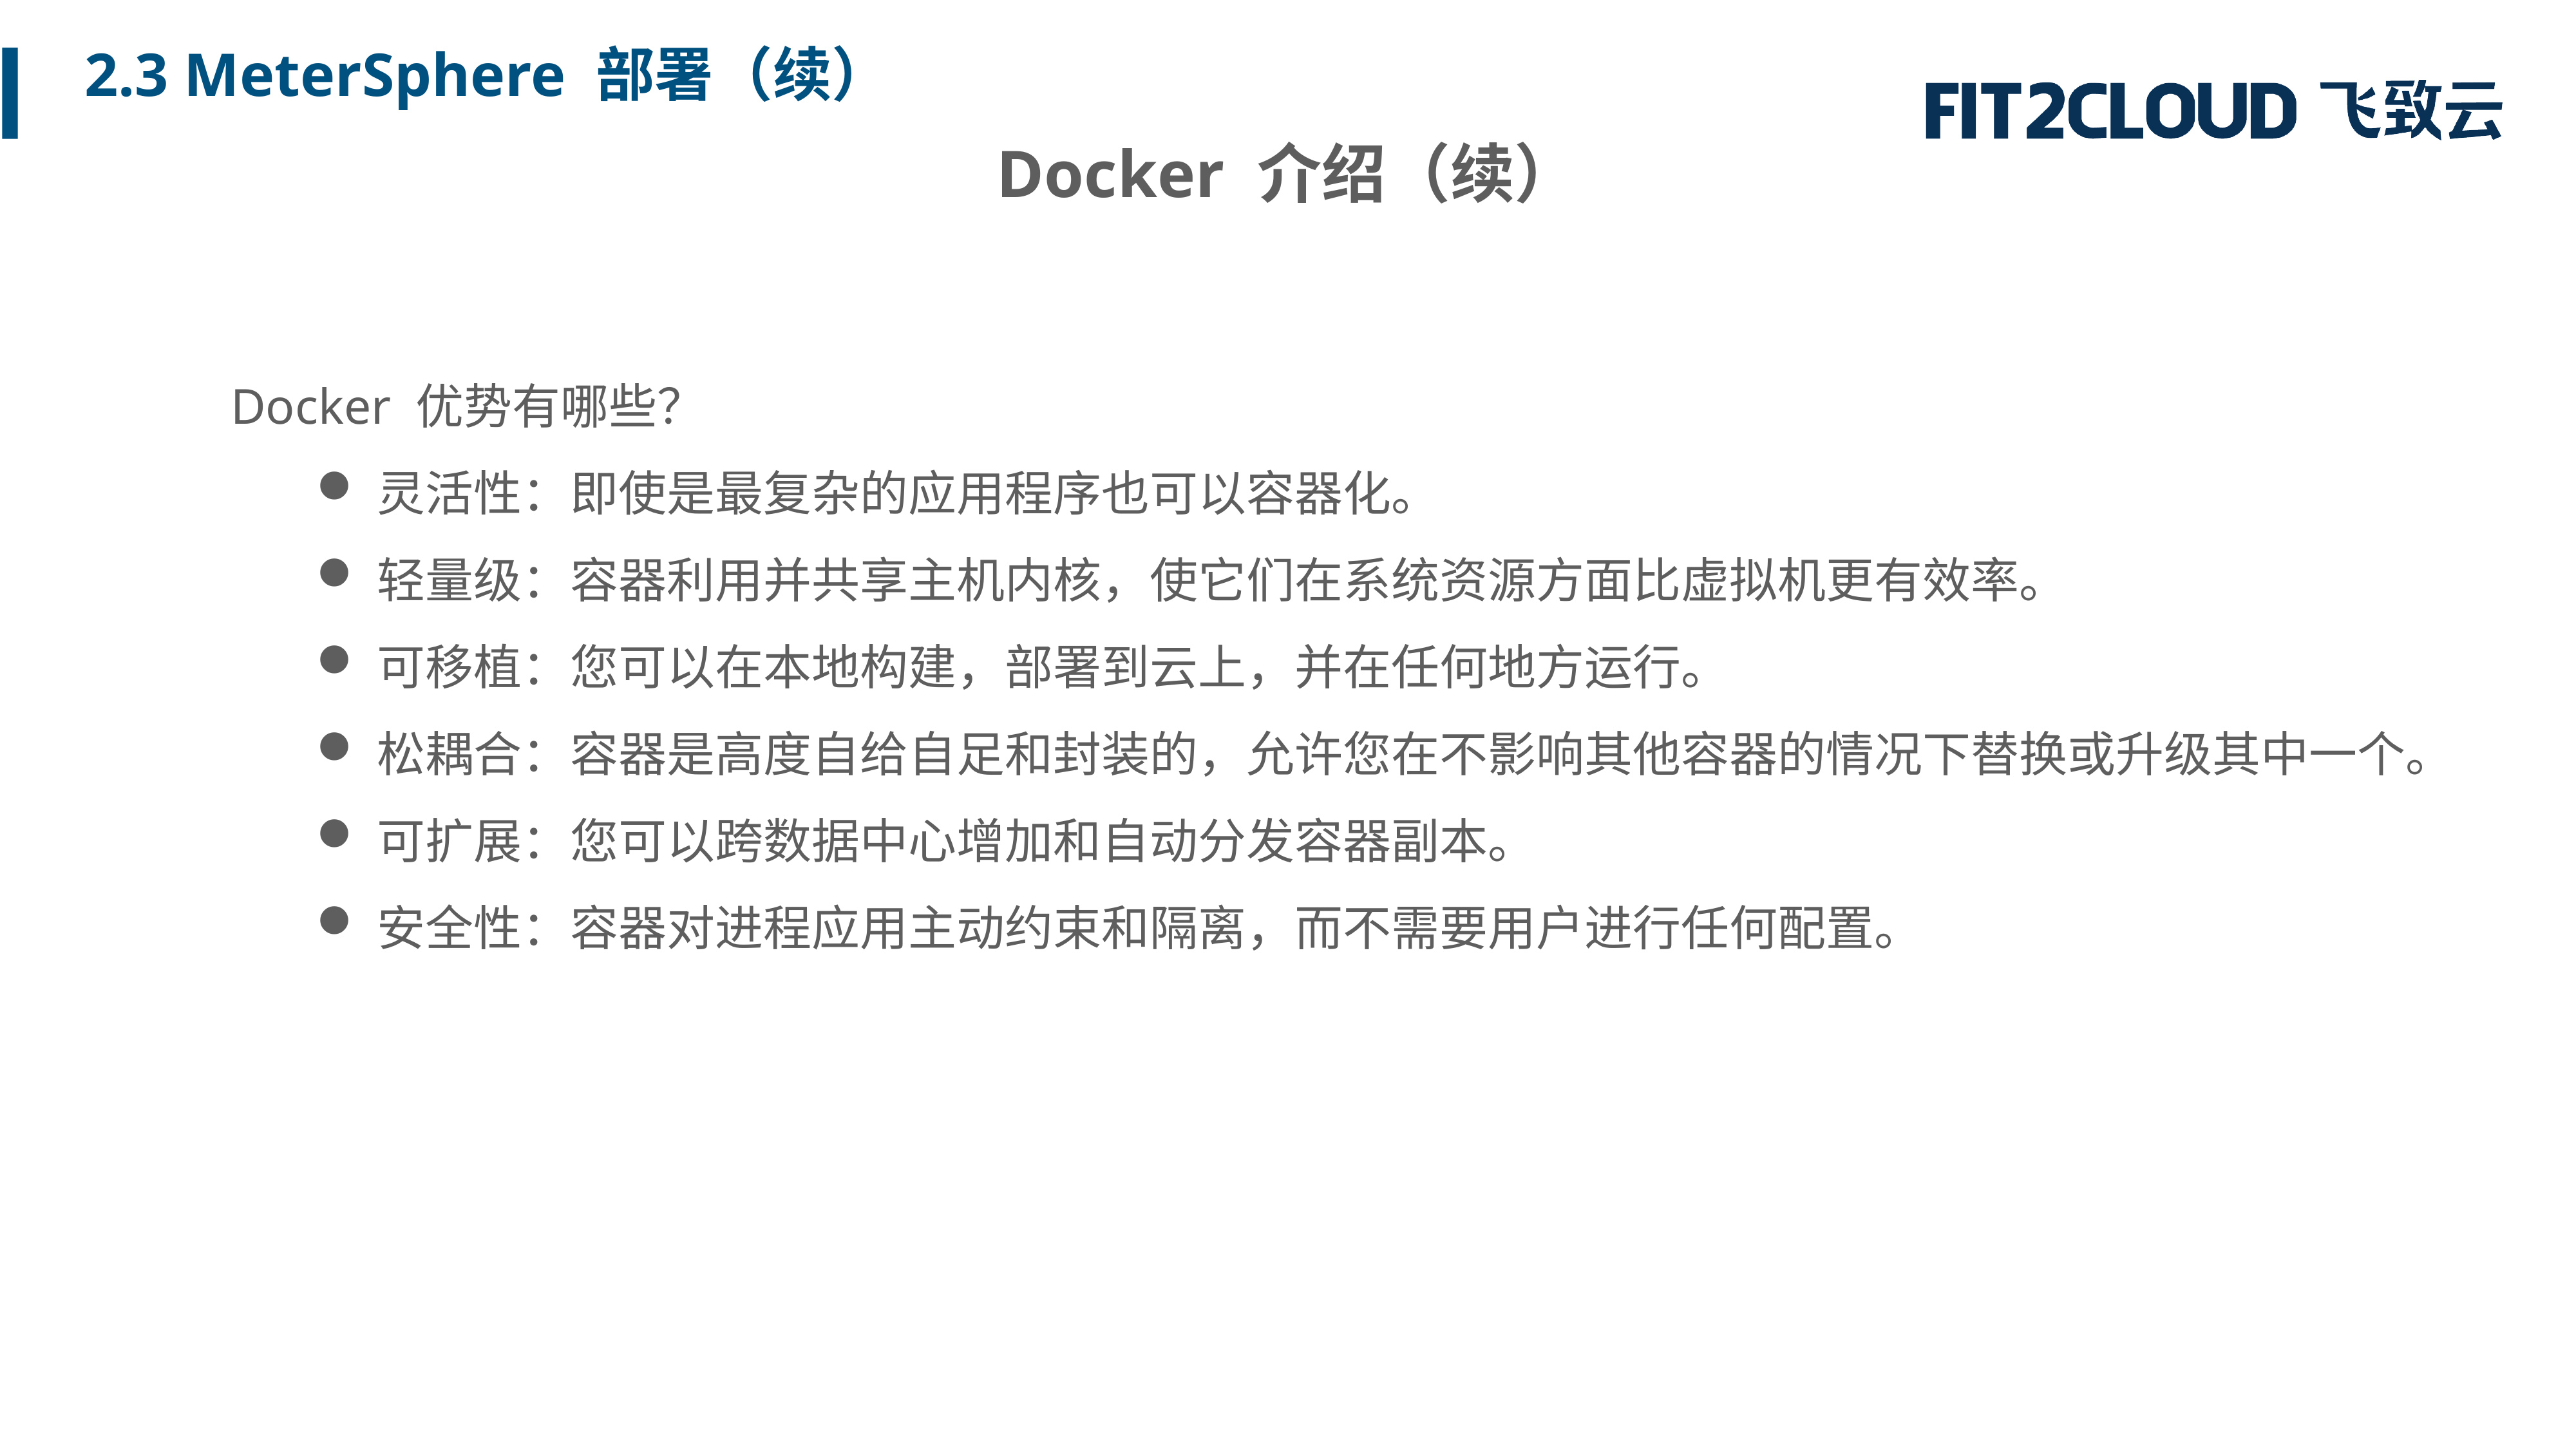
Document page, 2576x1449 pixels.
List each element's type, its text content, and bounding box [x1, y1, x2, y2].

text_box Docker 介绍（续） [0, 123, 2576, 220]
text_box 2.3 MeterSphere 部署（续） [71, 40, 944, 173]
picture [1926, 80, 2503, 123]
text_box Docker 优势有哪些？ 灵活性：即使是最复杂的应用程序也可以容器化。 轻量级：容器利用并共享主机内核，使它们在系统资源方面比虚拟机更有效率。 可移植：您可以在本地构建，部署到云上，并在任何地方运行。 松耦合：容器是高度自给自足和封装的，允许您在不影响其他容器的情况下替换或升级其中一个。 可扩展：您可以跨数据中心增加和自动分发容器副本。 安全性：容器对进程应用主动约束和隔离，而不需要用户进行任何配置。 [223, 220, 2490, 1081]
text_box [2, 47, 18, 139]
